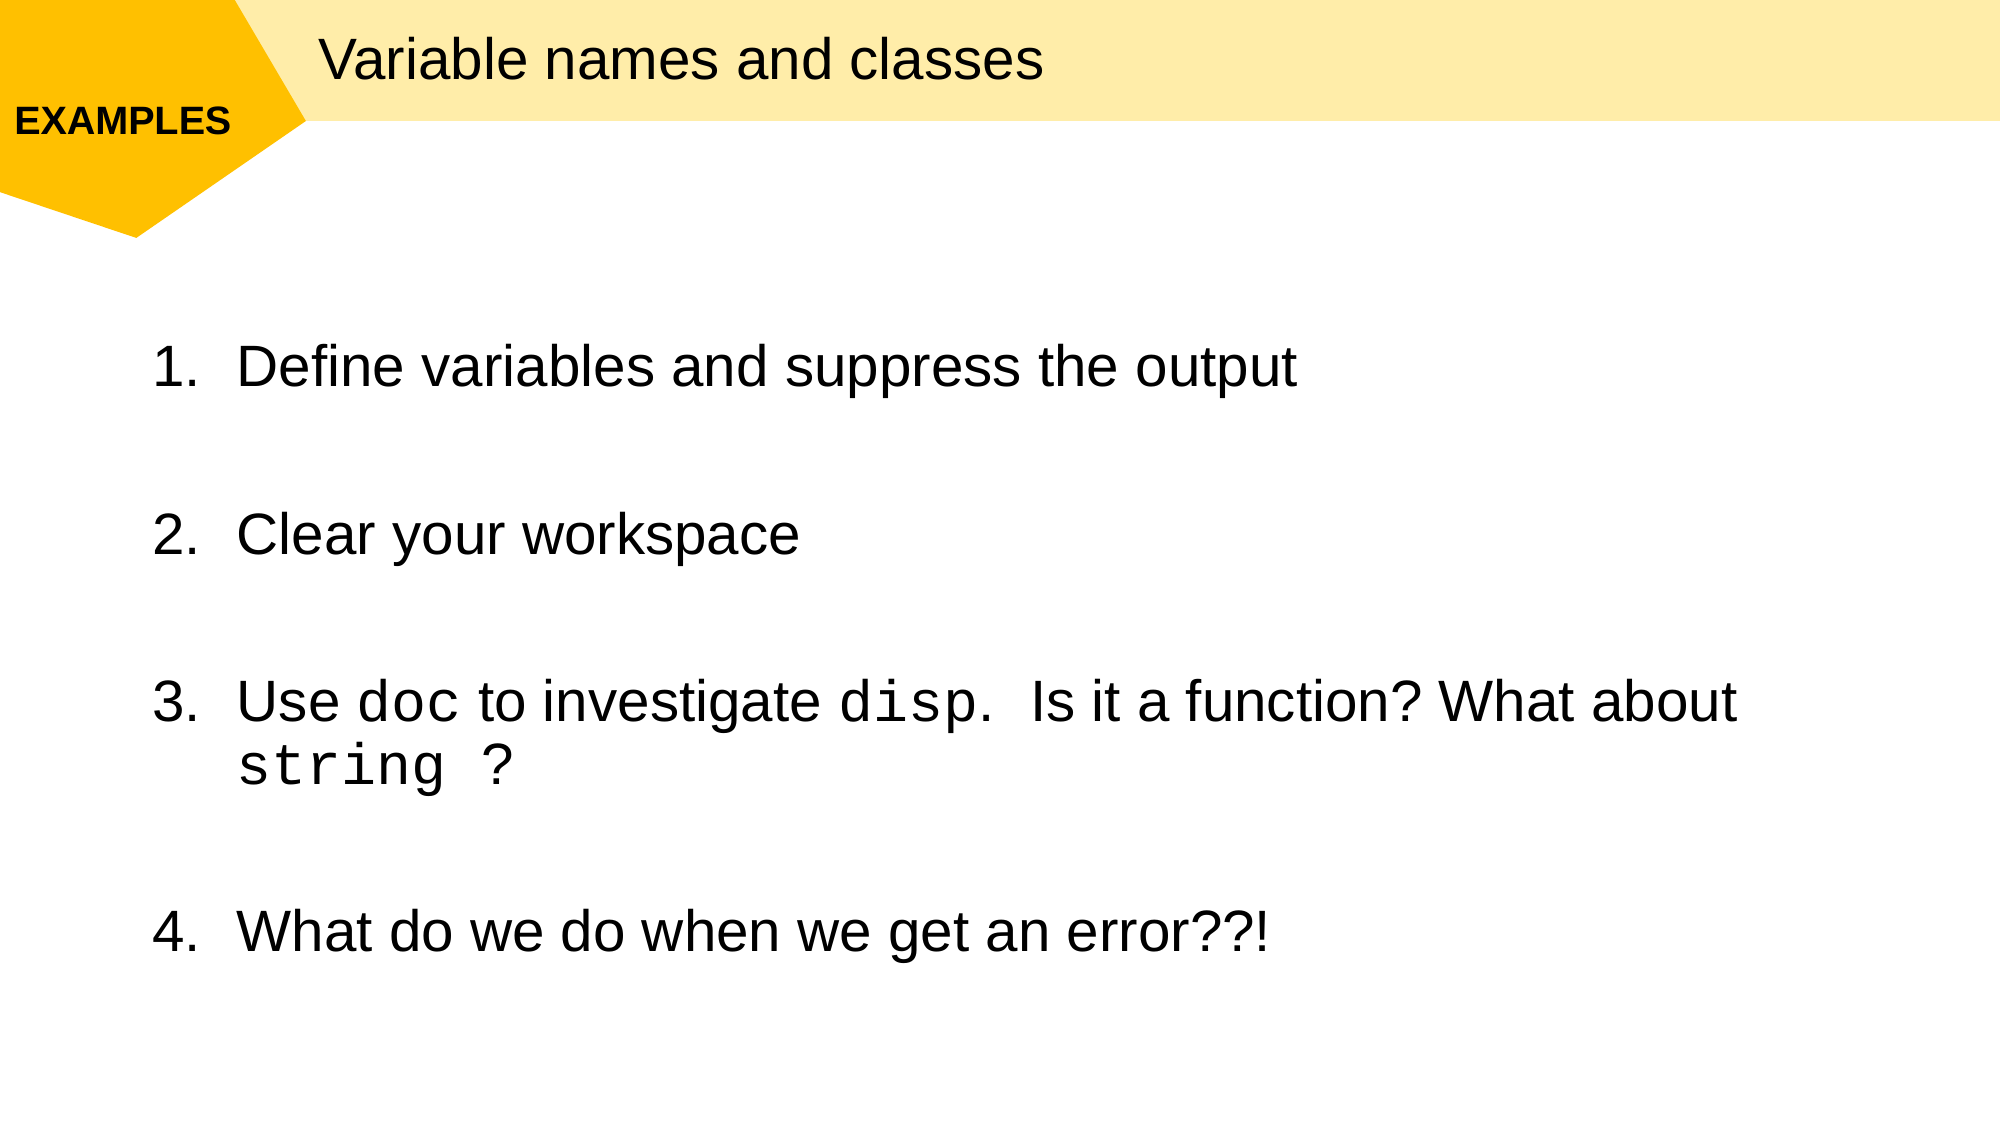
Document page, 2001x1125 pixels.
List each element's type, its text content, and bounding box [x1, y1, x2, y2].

list Define variables and suppress the output Clear your workspace Use doc to investigate disp. Is it a function? What about string ? What do we do when we get an error??! [137, 328, 1863, 991]
list Variable names and classes [304, 14, 2000, 107]
